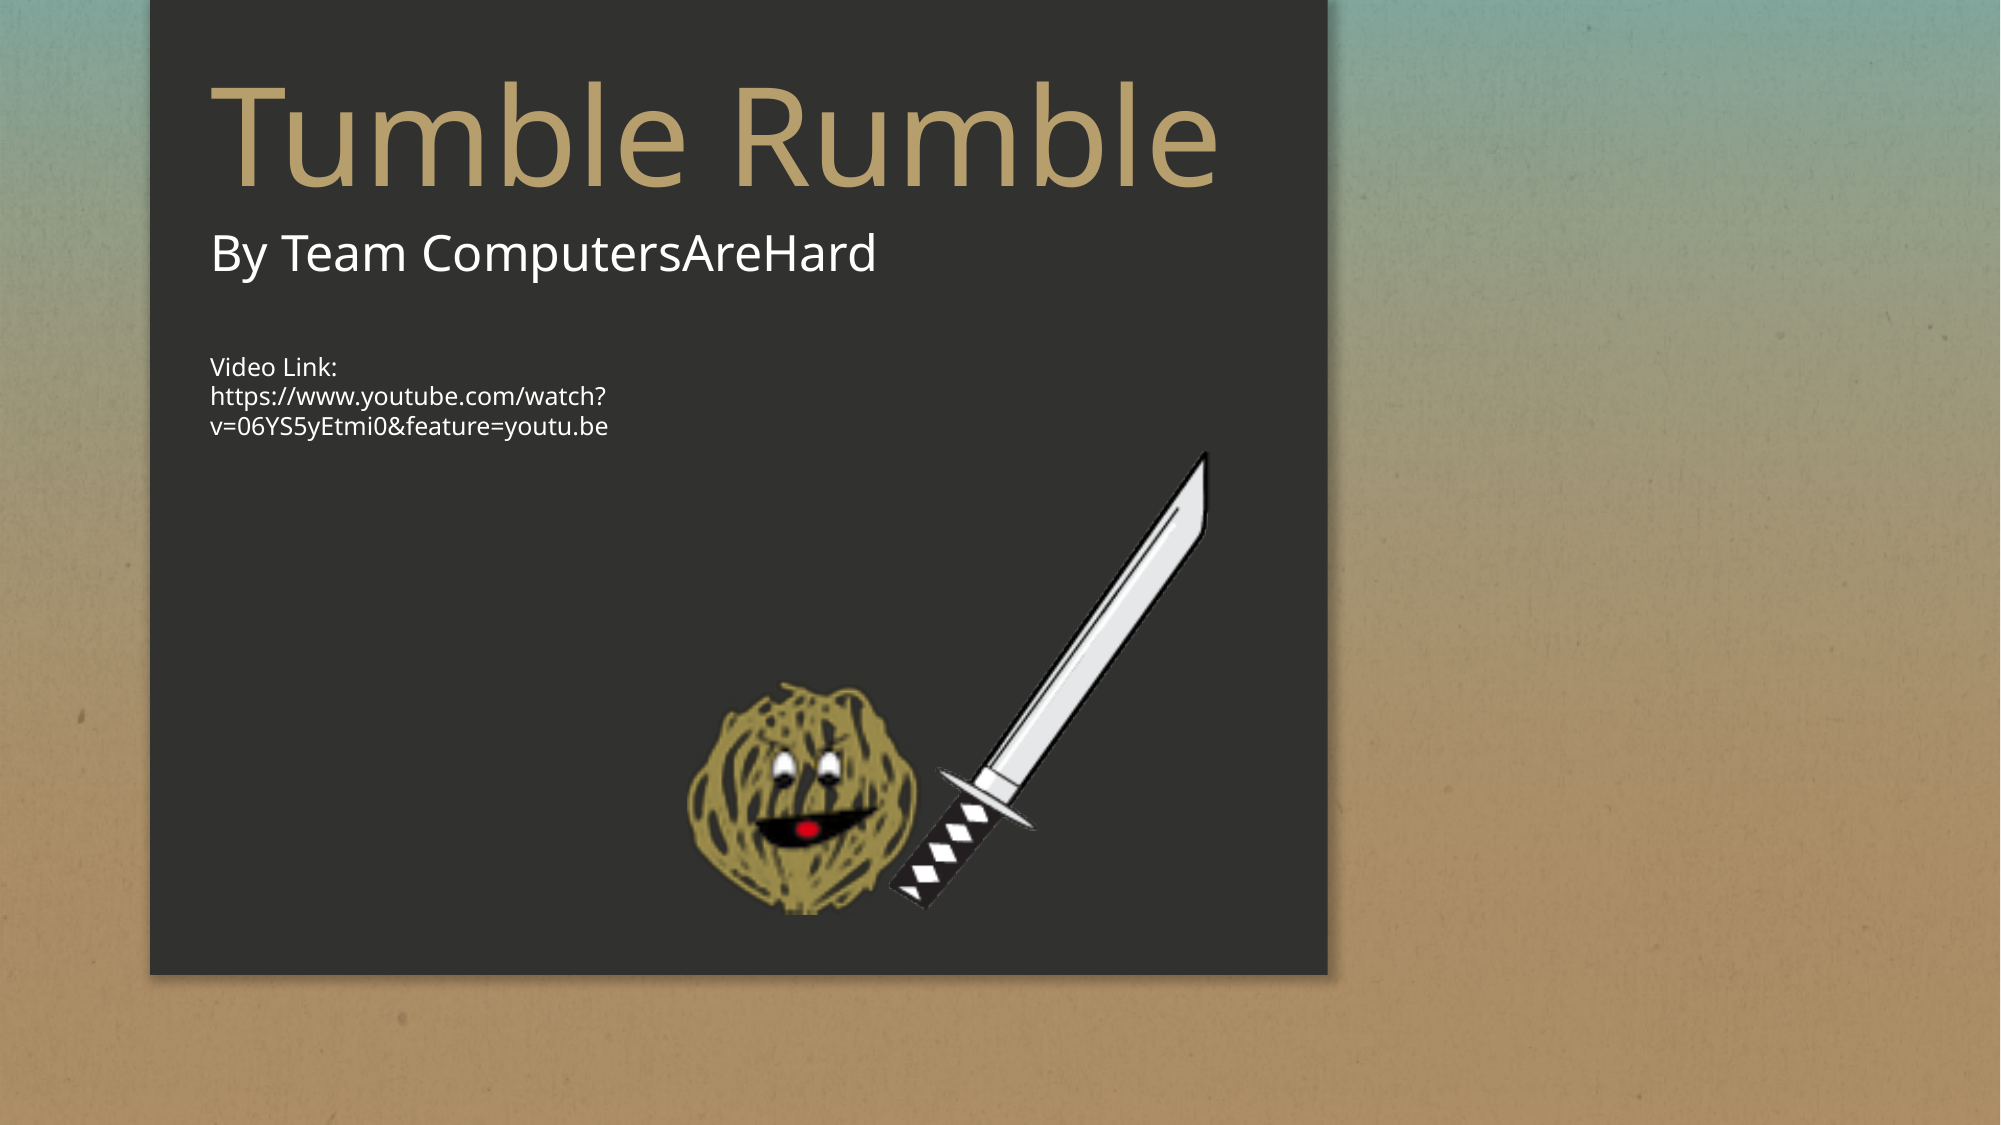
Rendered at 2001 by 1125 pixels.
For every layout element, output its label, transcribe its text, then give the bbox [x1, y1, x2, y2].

subtitle By Team ComputersAreHard [195, 220, 1283, 296]
picture [687, 451, 1210, 915]
text_box Video Link: https://www.youtube.com/watch?v=06YS5yEtmi0&feature=youtu.be [195, 343, 1004, 449]
picture [0, 0, 2001, 1125]
title Tumble Rumble [195, 22, 1283, 220]
